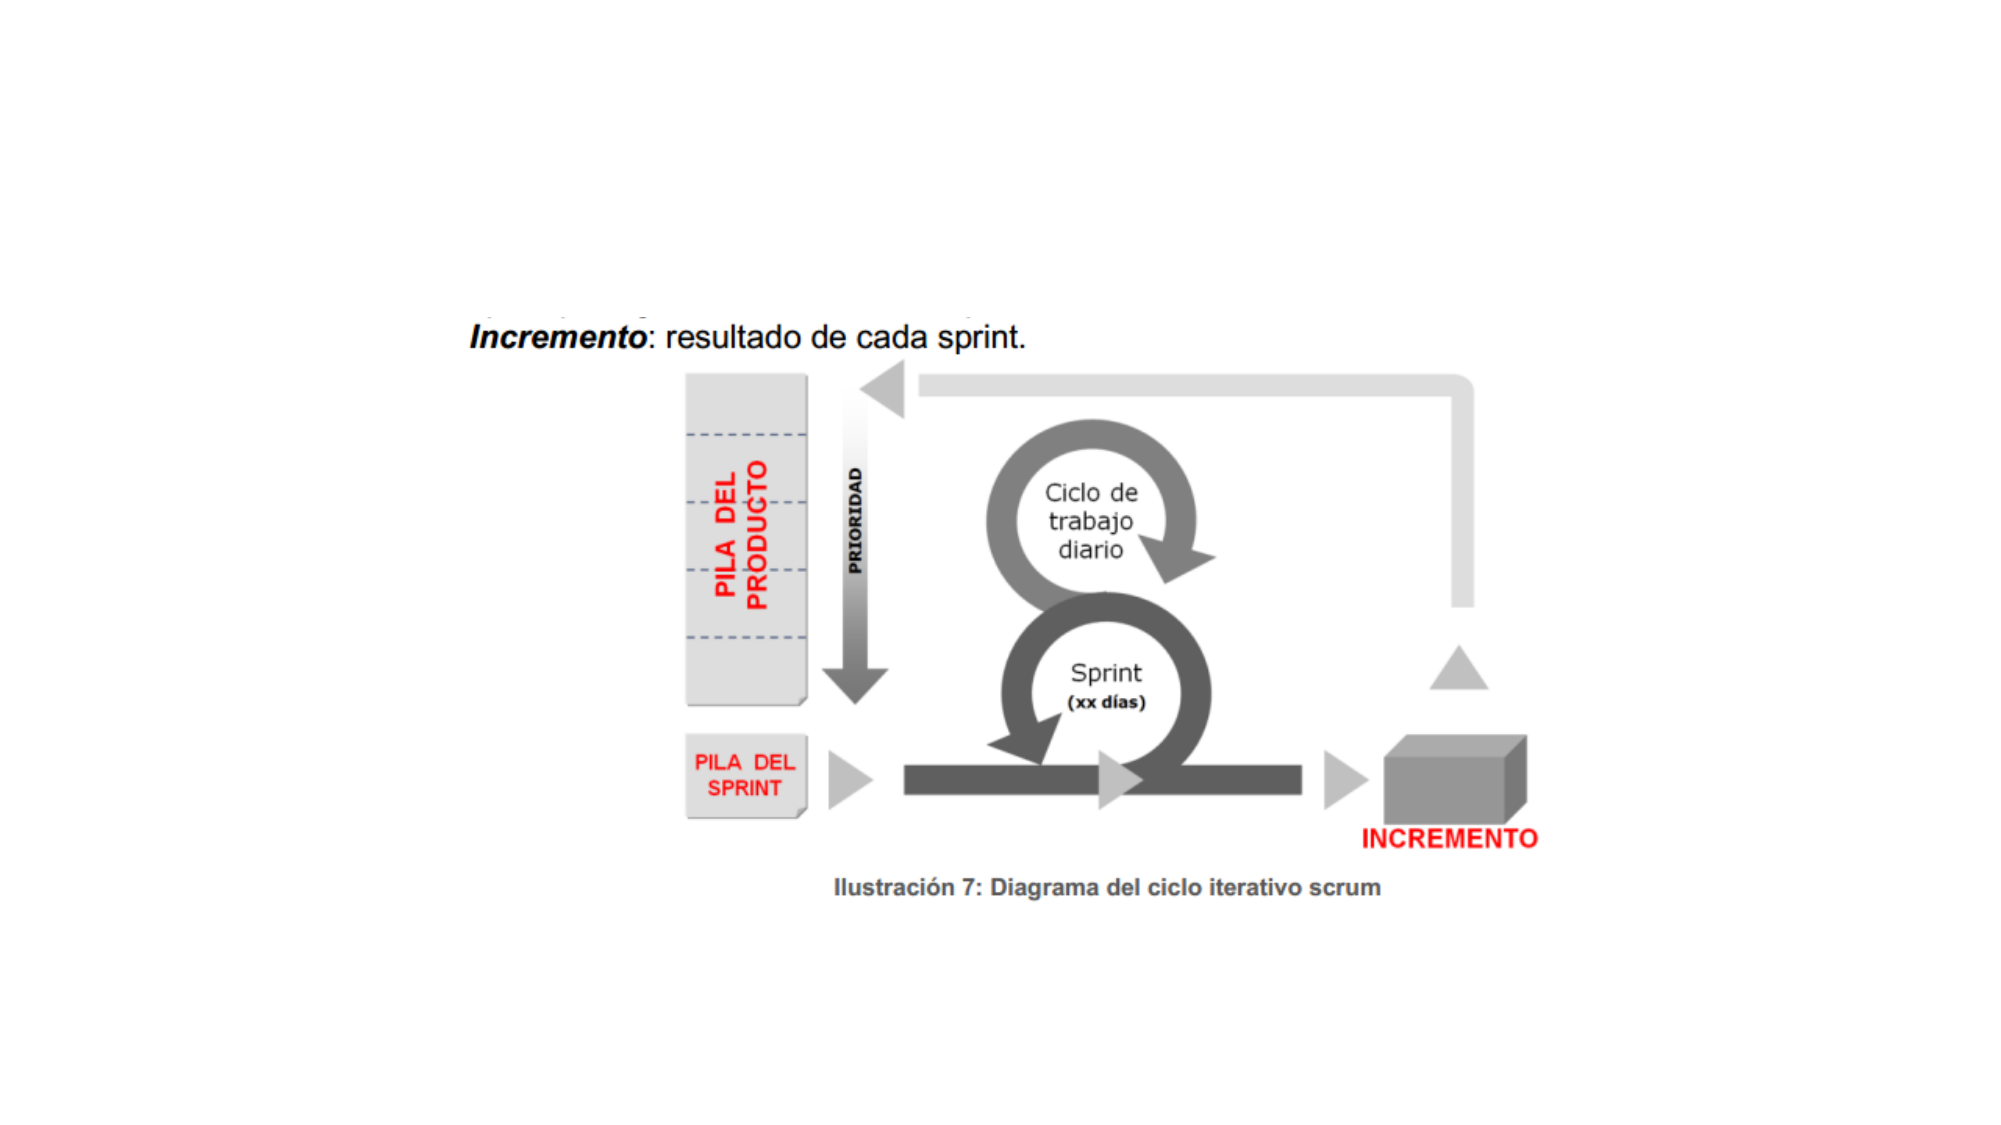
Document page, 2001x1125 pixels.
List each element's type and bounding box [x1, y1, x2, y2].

picture [460, 317, 1540, 905]
